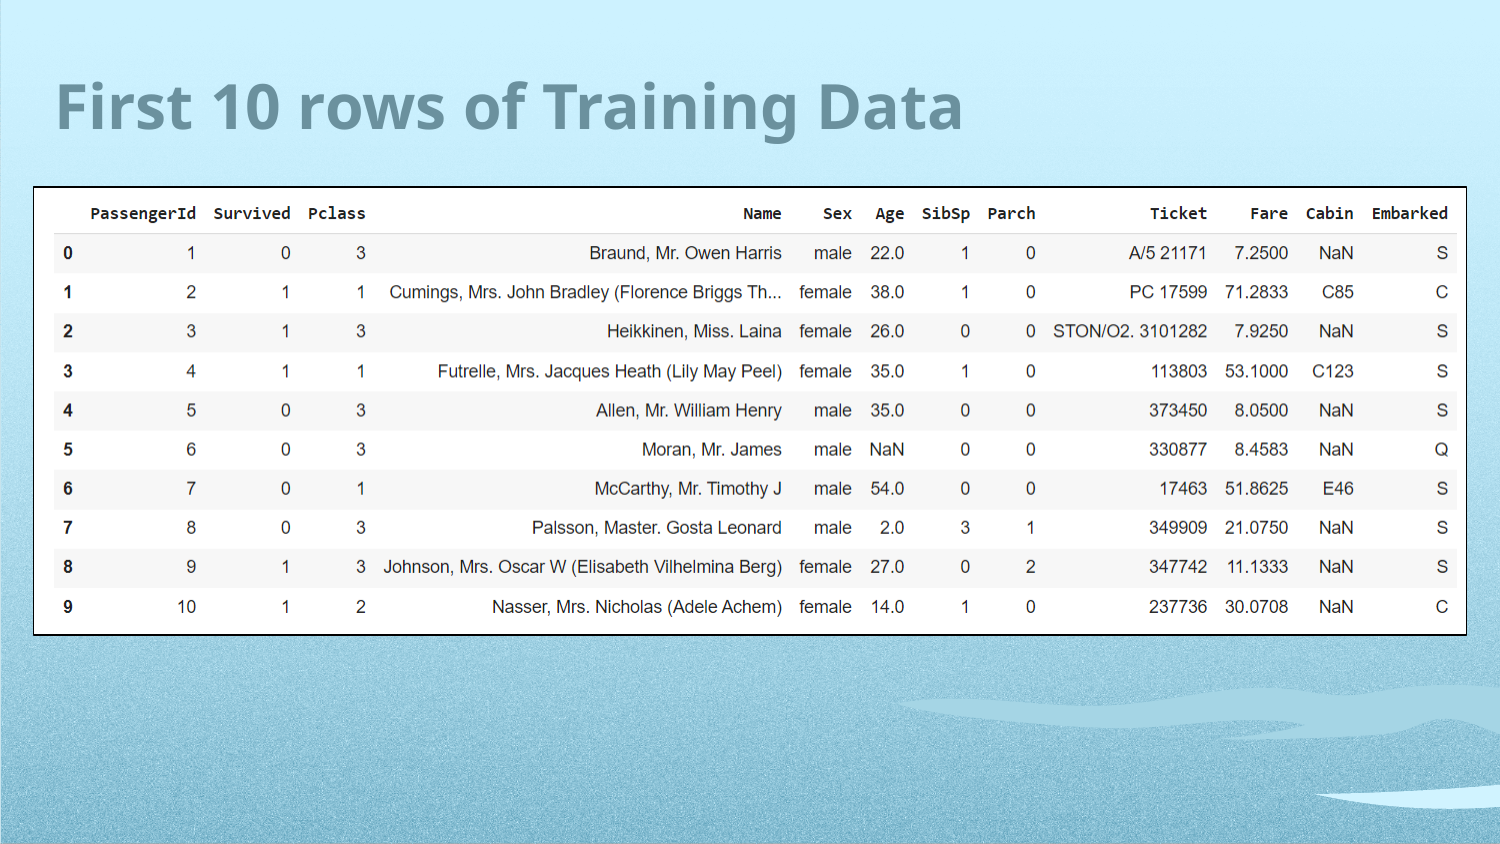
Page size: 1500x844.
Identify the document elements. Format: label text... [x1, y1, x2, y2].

picture [0, 0, 1500, 844]
title First 10 rows of Training Data [39, 69, 1224, 140]
